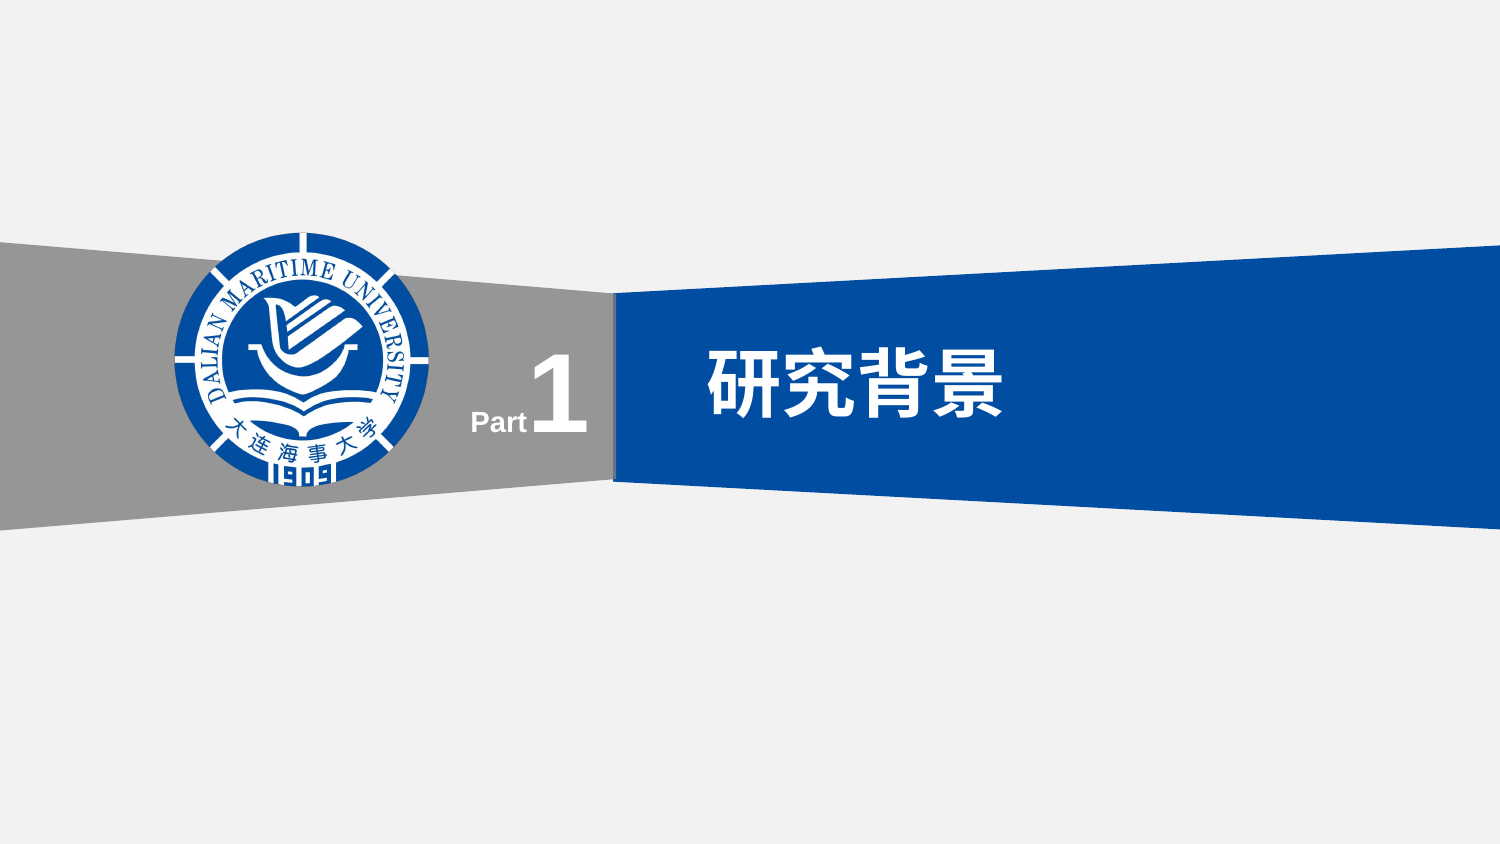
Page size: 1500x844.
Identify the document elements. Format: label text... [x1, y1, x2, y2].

text_box 研究背景 [695, 331, 1018, 433]
text_box [439, 277, 618, 495]
picture [164, 222, 439, 497]
text_box [613, 245, 1500, 530]
text_box Part1 [459, 314, 602, 461]
text_box [0, 241, 414, 532]
